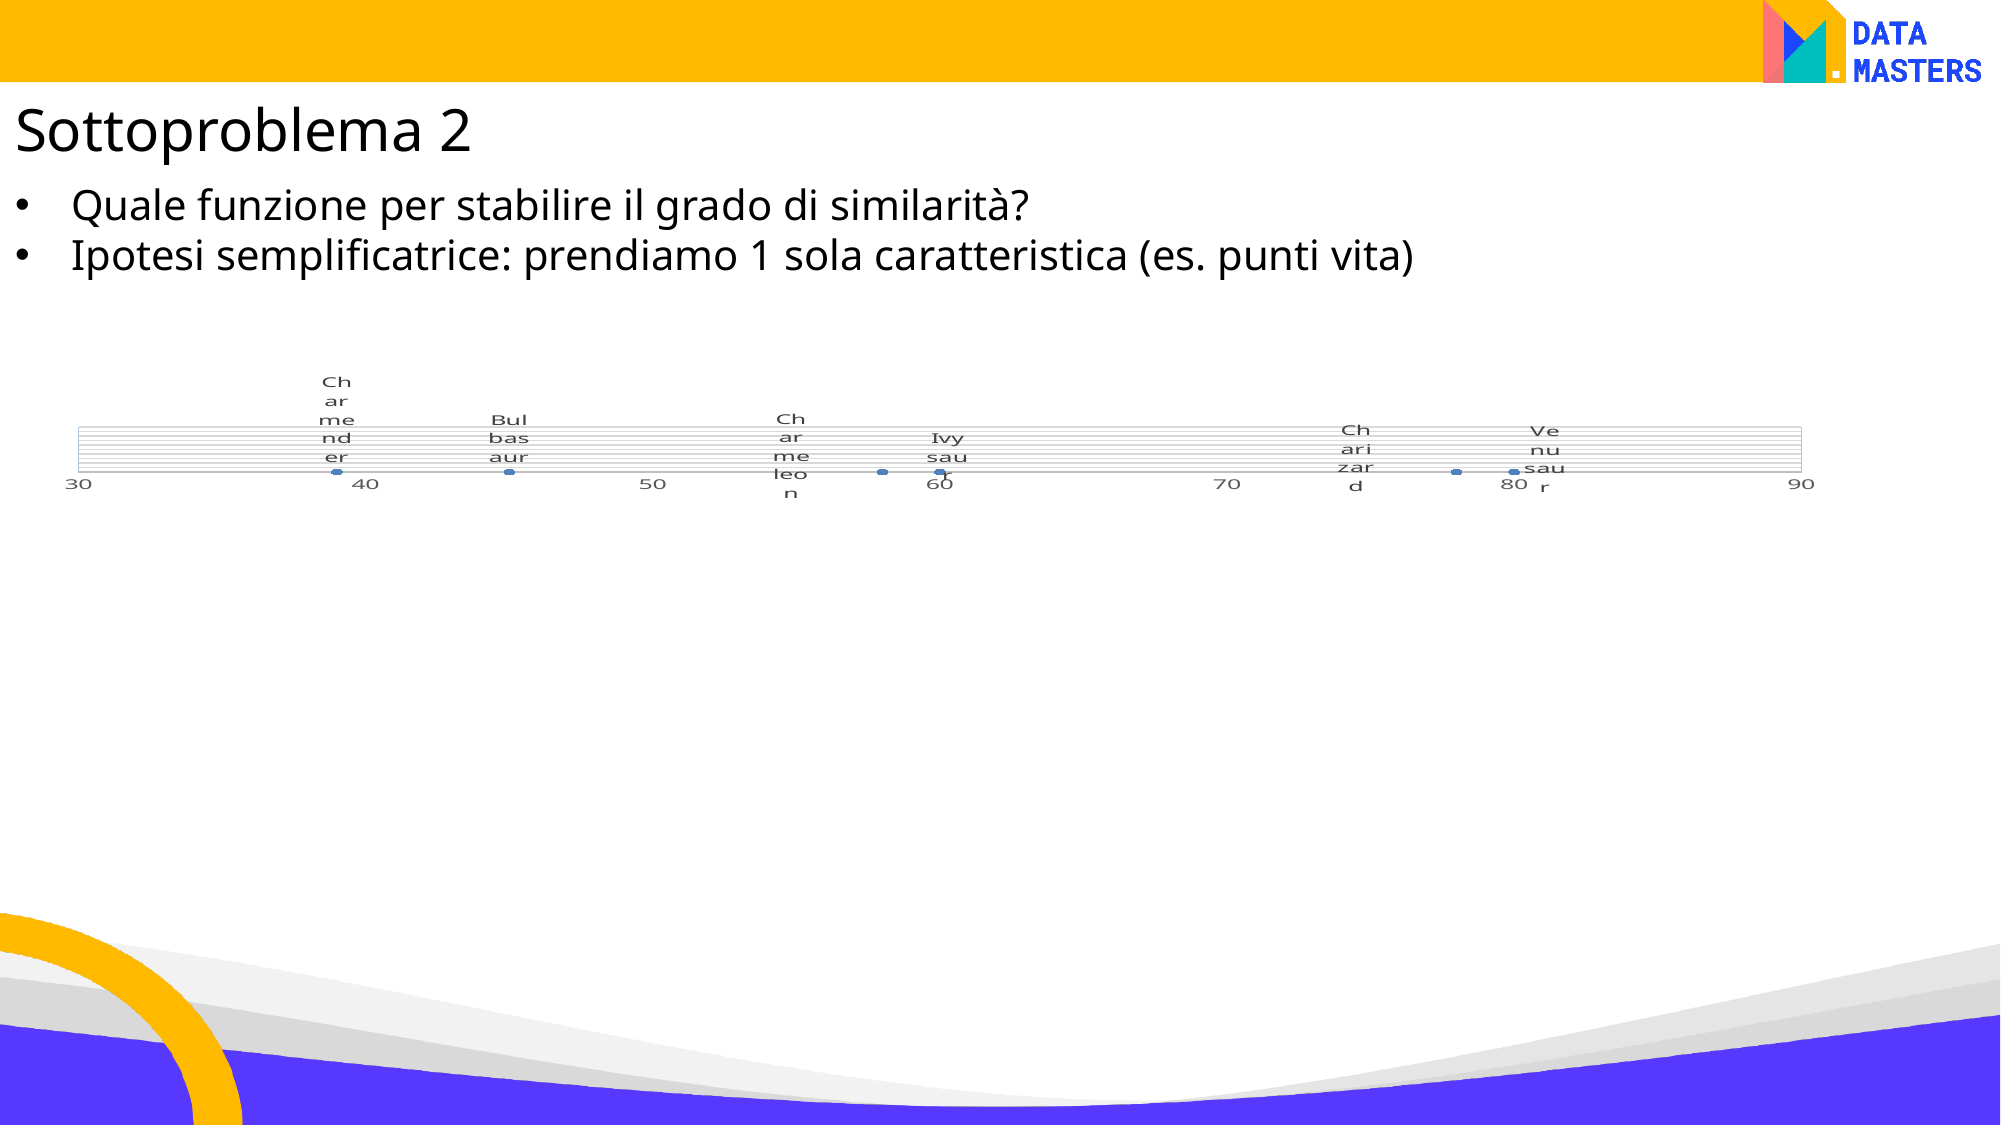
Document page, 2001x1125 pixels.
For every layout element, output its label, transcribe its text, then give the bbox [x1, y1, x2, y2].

chart [27, 373, 1853, 503]
picture [0, 896, 2001, 1125]
text_box Quale funzione per stabilire il grado di similarità? Ipotesi semplificatrice: prendiamo 1 sola caratteristica (es. punti vita) [0, 171, 1852, 287]
text_box Sottoproblema 2 [0, 85, 1445, 171]
picture [1763, 0, 1983, 90]
